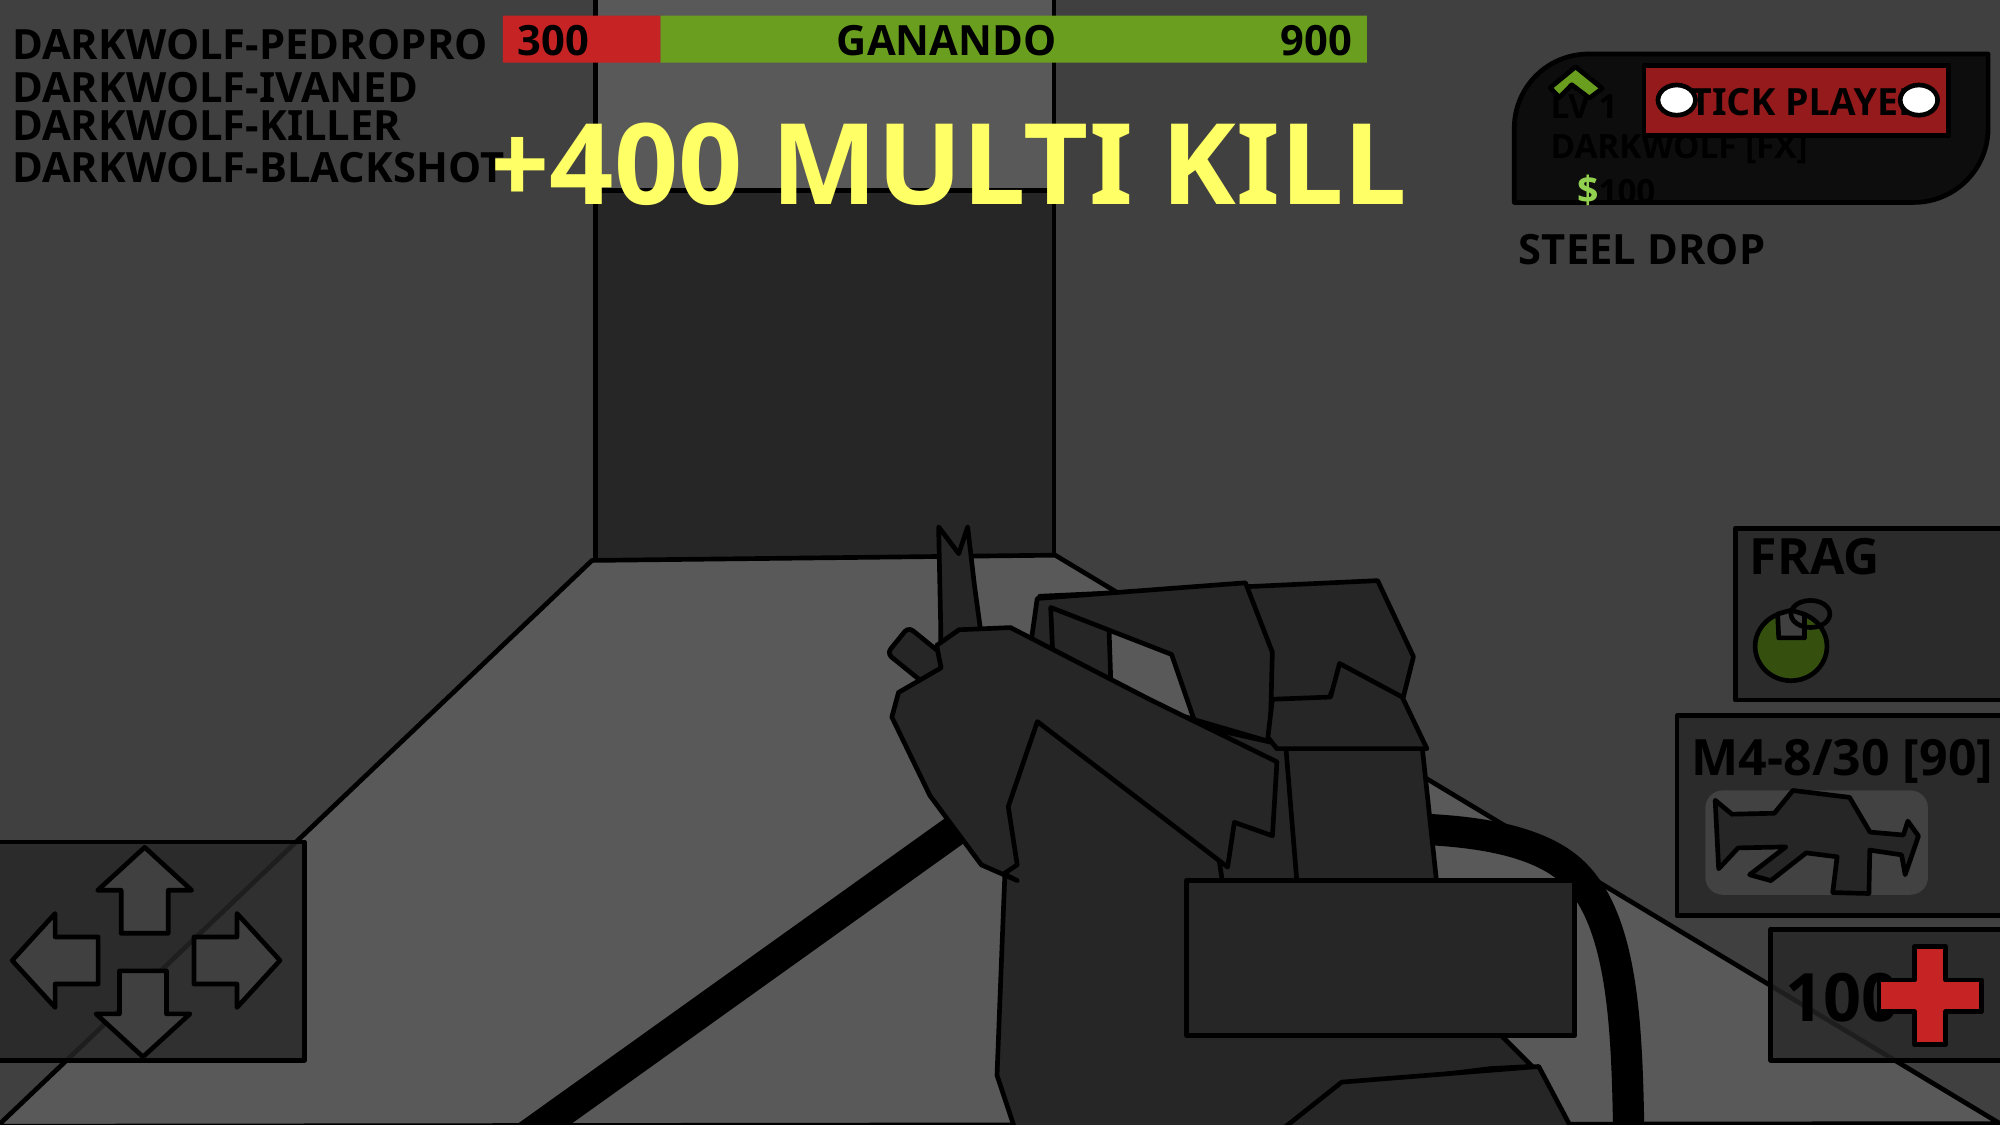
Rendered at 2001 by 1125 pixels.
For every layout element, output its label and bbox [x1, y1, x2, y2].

text_box [1705, 790, 1929, 896]
text_box [1770, 928, 2000, 1063]
text_box [0, 0, 2000, 1125]
text_box [1754, 600, 1831, 681]
text_box [1513, 53, 1989, 203]
text_box [477, 526, 1631, 1125]
